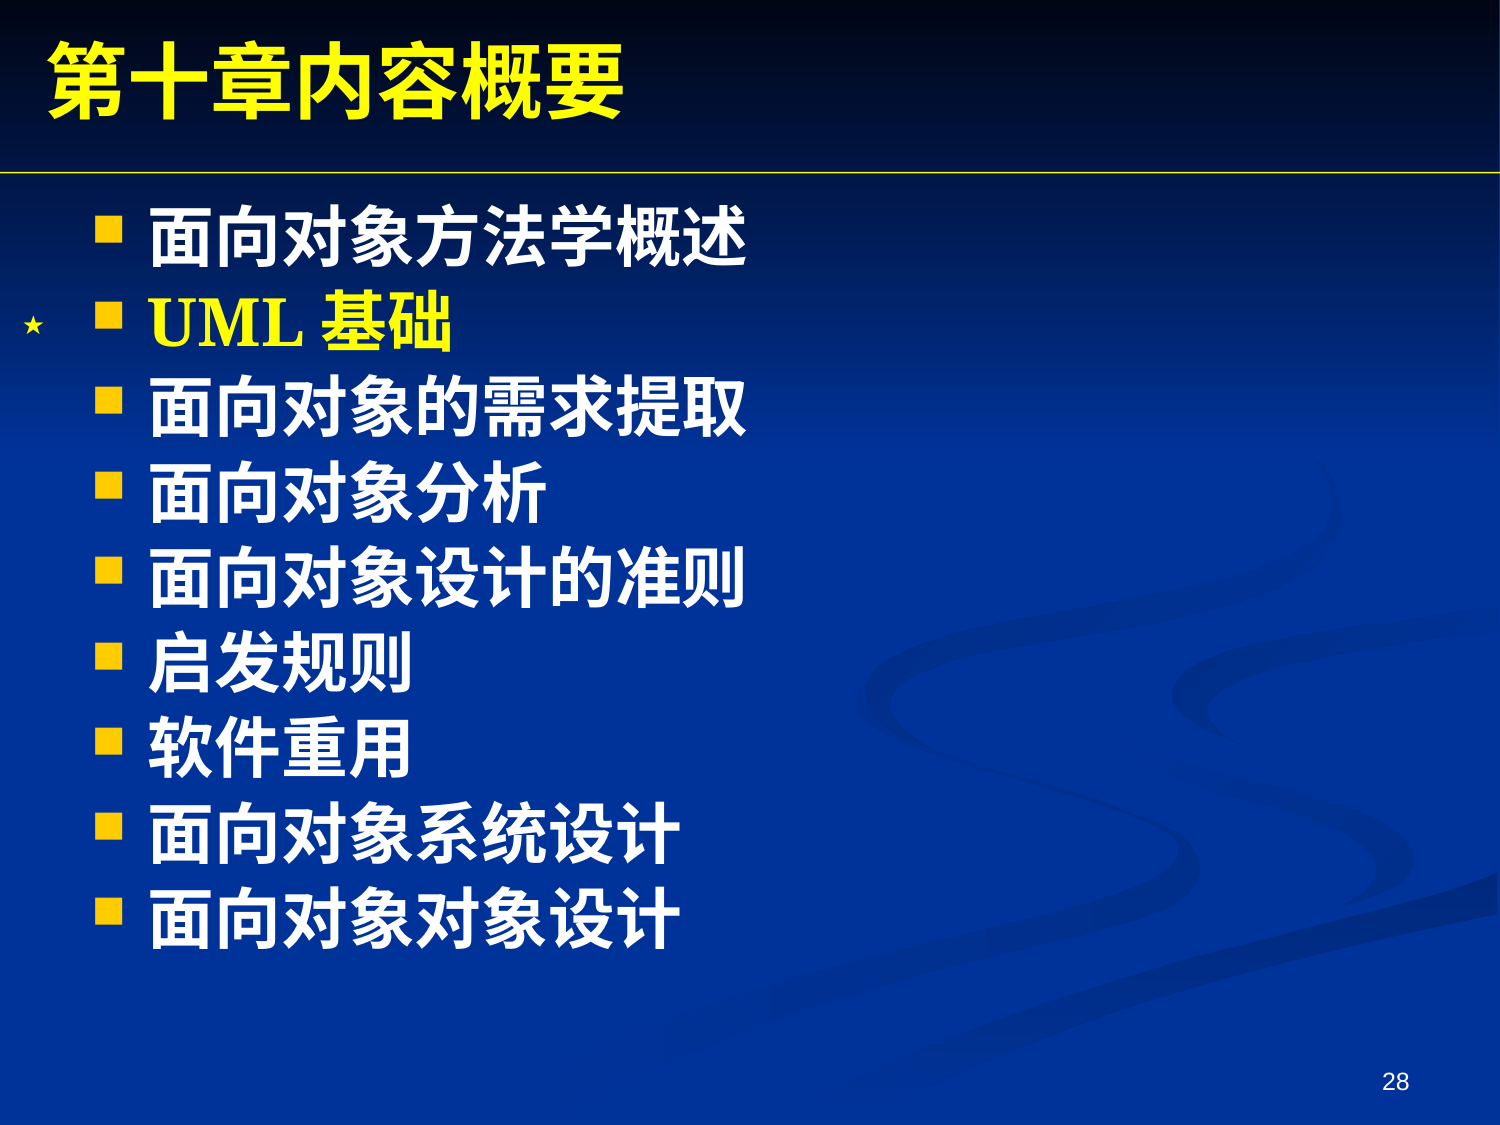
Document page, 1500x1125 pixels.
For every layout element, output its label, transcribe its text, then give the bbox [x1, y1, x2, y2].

text_box 面向对象方法学概述 UML基础 面向对象的需求提取 面向对象分析 面向对象设计的准则 启发规则 软件重用 面向对象系统设计 面向对象对象设计 [76, 196, 1427, 1000]
text_box 第十章内容概要 [29, 21, 1380, 138]
slide_number 28 [1074, 1024, 1426, 1104]
text_box ★ [7, 289, 61, 350]
